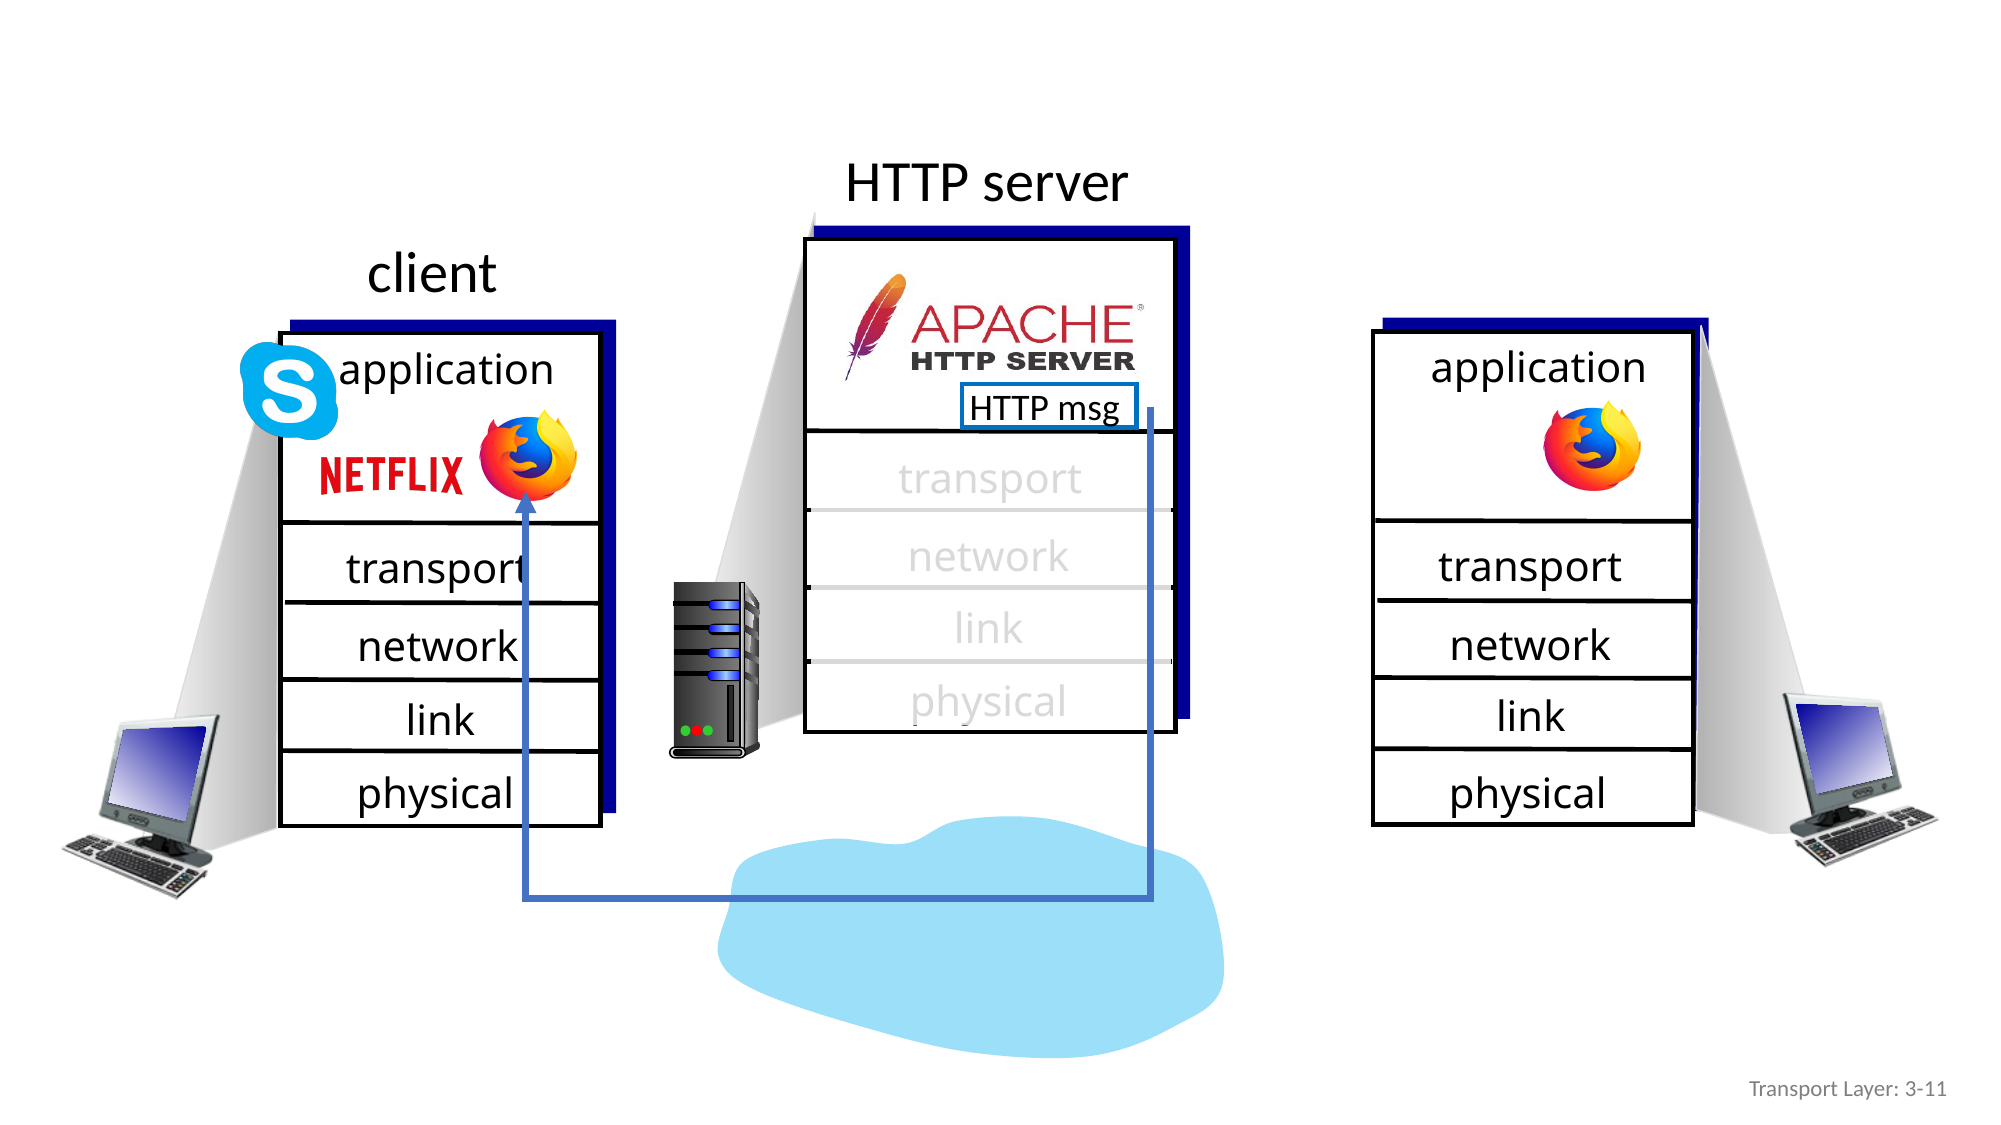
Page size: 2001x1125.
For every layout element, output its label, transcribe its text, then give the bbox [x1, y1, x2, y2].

text_box [717, 925, 1225, 1059]
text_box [522, 900, 1154, 906]
slide_number Transport Layer: 3- [1512, 1056, 1963, 1117]
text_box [22, 135, 1977, 914]
